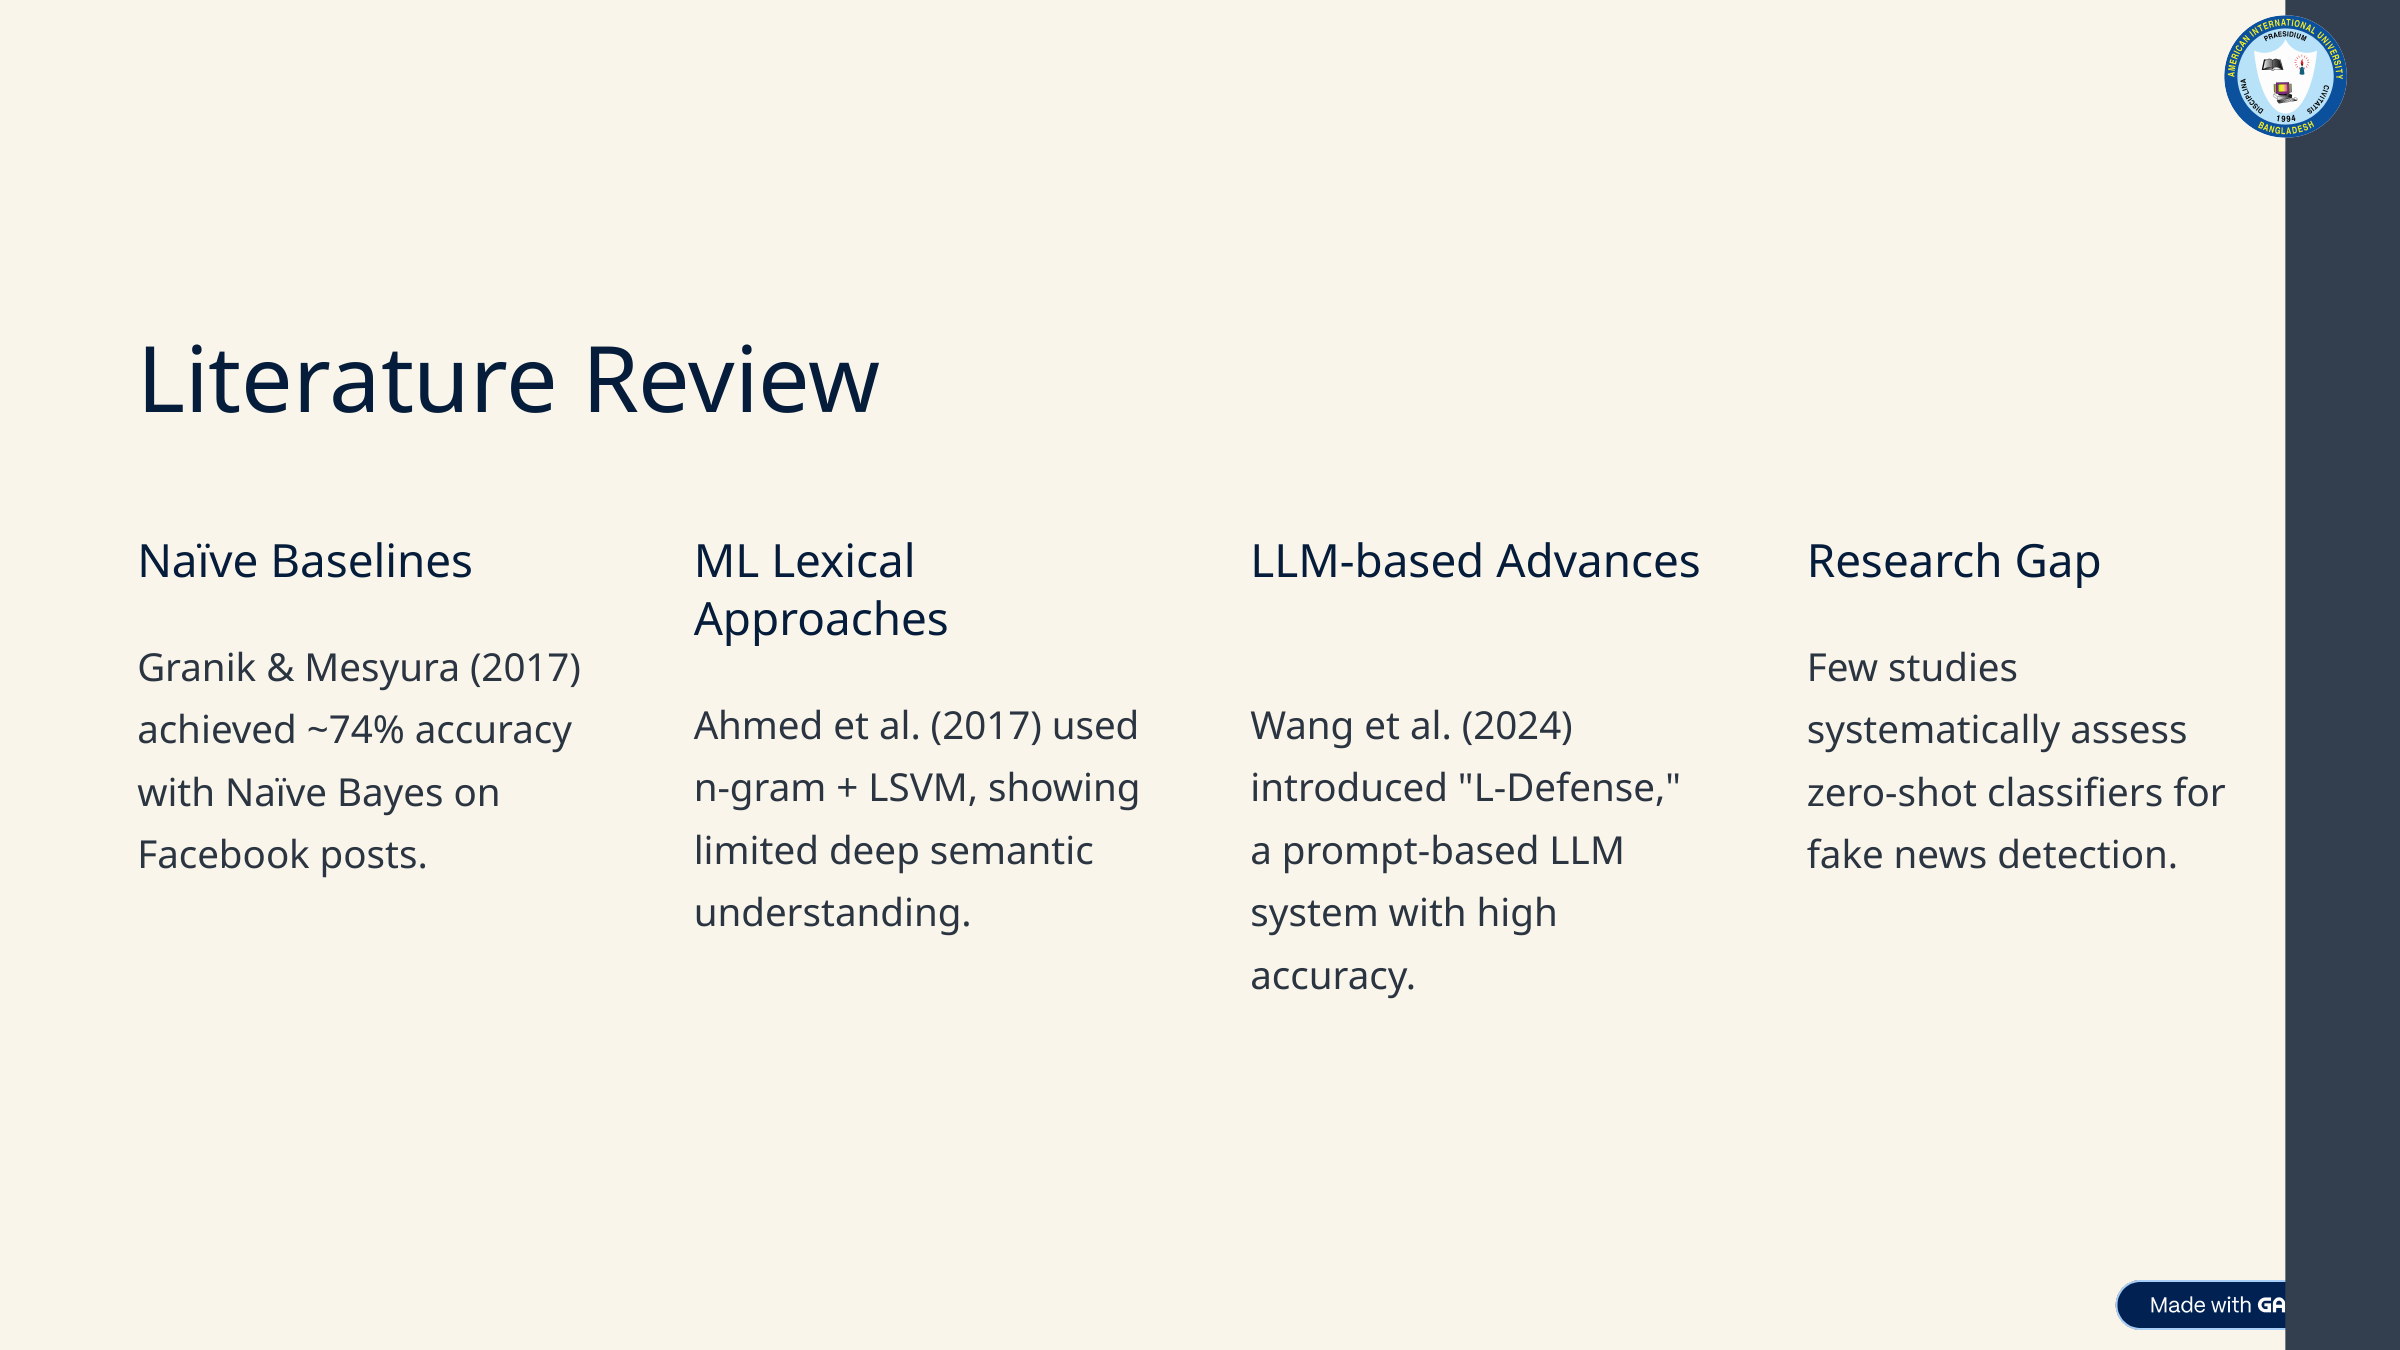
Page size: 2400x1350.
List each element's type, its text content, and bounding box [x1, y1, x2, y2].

picture [2106, 1271, 2284, 1339]
text_box Few studies systematically assess zero-shot classifiers for fake news detection. [1806, 626, 2267, 878]
text_box Research Gap [1806, 529, 2267, 588]
picture [2221, 12, 2350, 141]
text_box Literature Review [137, 316, 1062, 432]
text_box Wang et al. (2024) introduced "L-Defense," a prompt-based LLM system with high accuracy. [1250, 684, 1710, 999]
text_box Ahmed et al. (2017) used n-gram + LSVM, showing limited deep semantic understanding. [693, 684, 1154, 936]
text_box LLM-based Advances [1250, 529, 1710, 646]
text_box Granik & Mesyura (2017) achieved ~74% accuracy with Naïve Bayes on Facebook posts. [137, 626, 597, 878]
text_box Naïve Baselines [137, 529, 597, 588]
text_box [2284, 0, 2400, 1350]
text_box ML Lexical Approaches [693, 529, 1154, 646]
